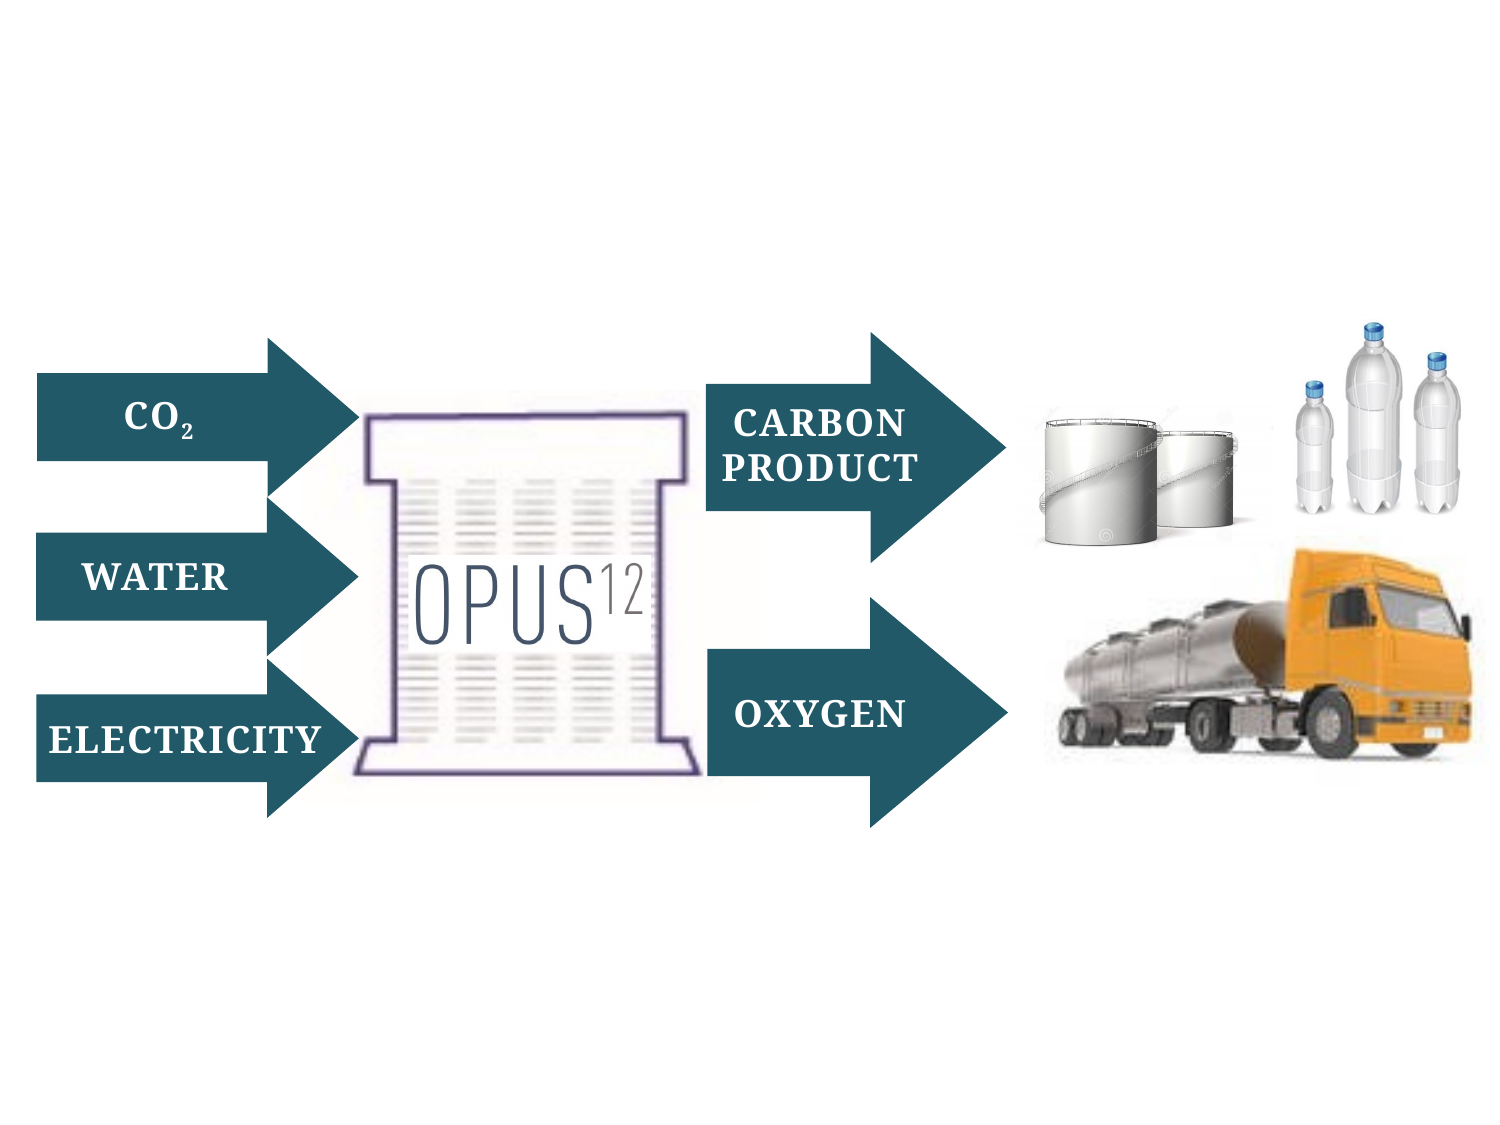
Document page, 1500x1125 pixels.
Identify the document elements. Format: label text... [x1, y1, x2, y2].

text_box Electricity [37, 704, 297, 772]
text_box [766, 596, 1009, 829]
text_box [37, 337, 326, 388]
text_box [36, 658, 297, 819]
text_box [1017, 309, 1492, 802]
text_box water [3, 542, 297, 610]
text_box [37, 452, 297, 497]
text_box oxygen [766, 678, 934, 746]
text_box [36, 610, 297, 657]
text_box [302, 389, 761, 804]
text_box CO2 [7, 384, 310, 452]
text_box [36, 496, 297, 542]
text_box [705, 331, 1007, 564]
